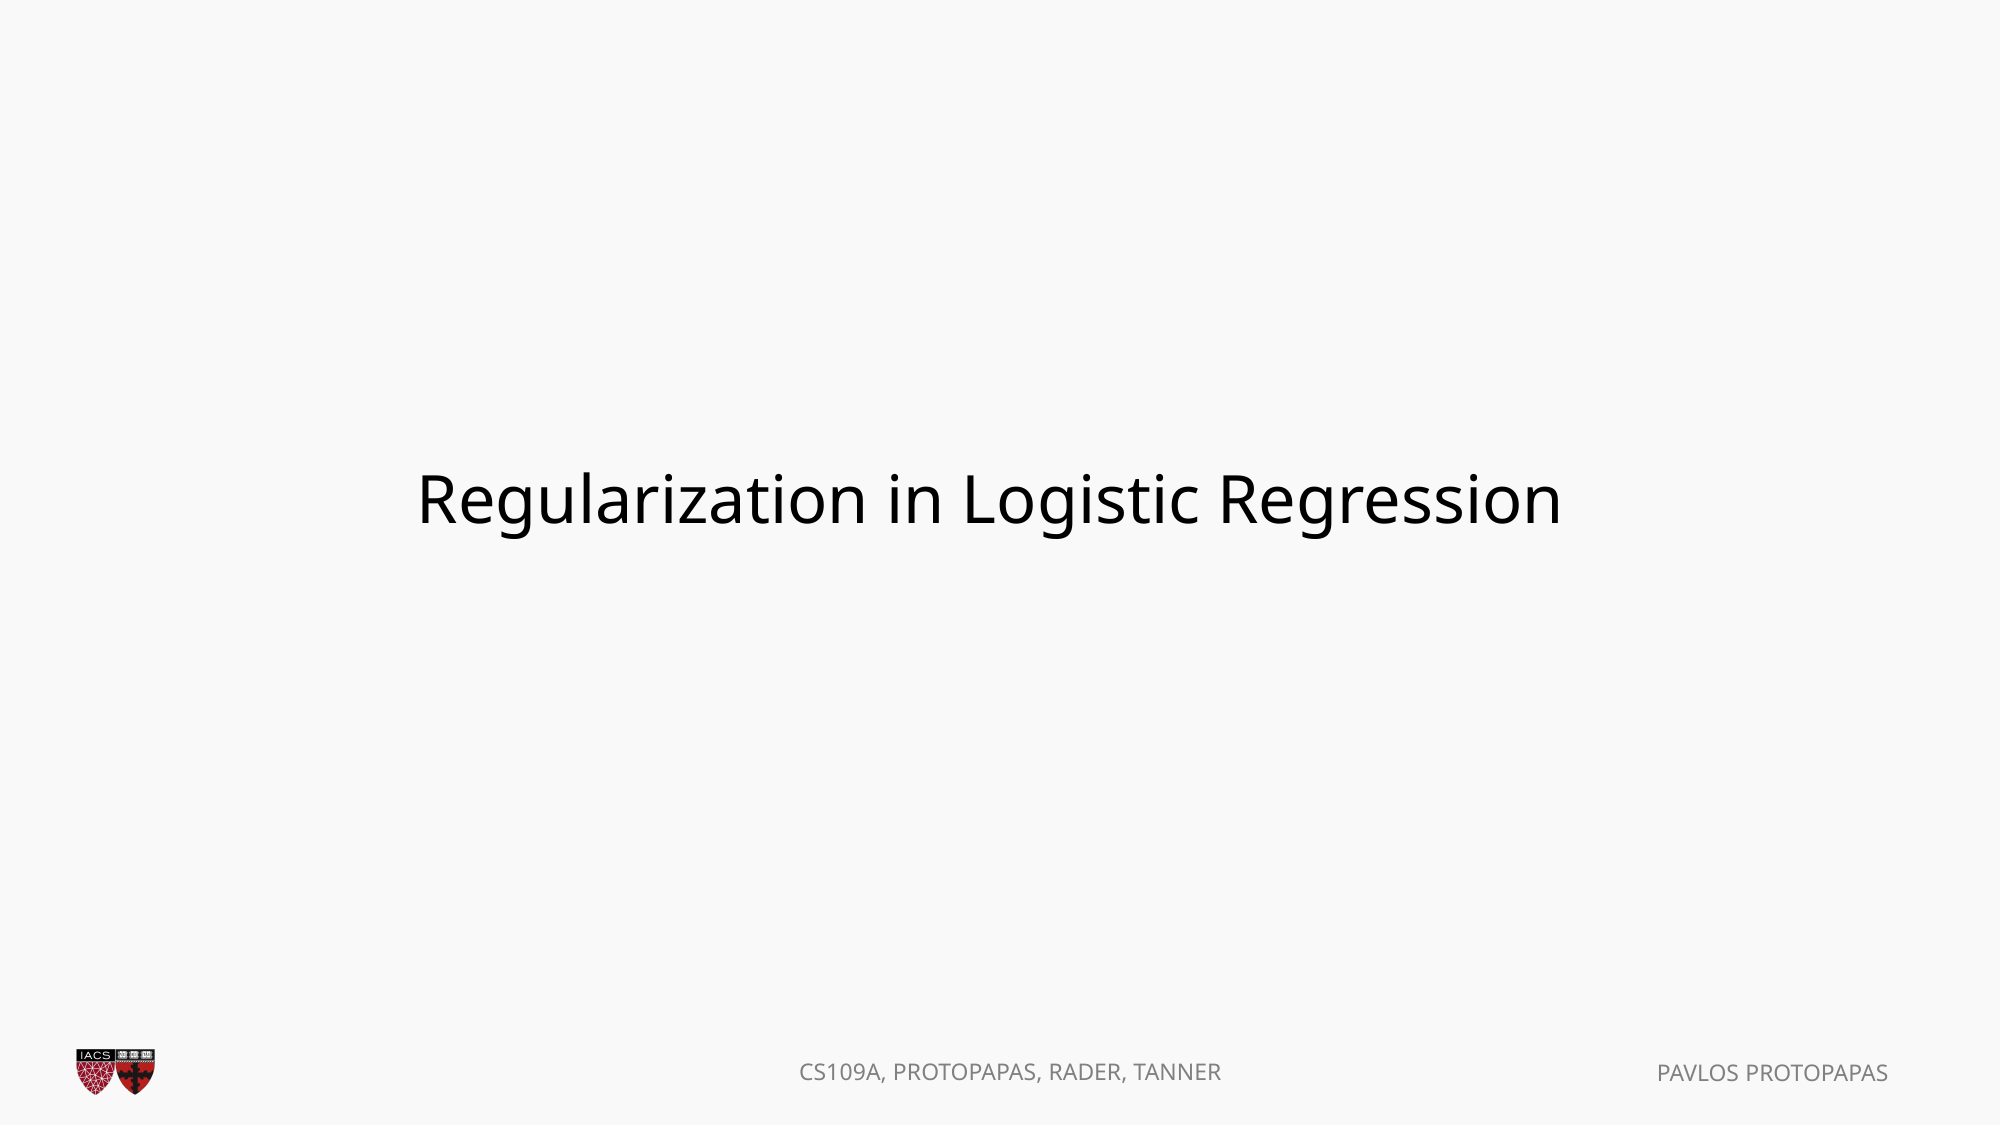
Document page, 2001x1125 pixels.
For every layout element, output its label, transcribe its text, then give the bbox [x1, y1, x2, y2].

title Regularization in Logistic Regression [99, 449, 1900, 576]
picture [75, 1049, 155, 1095]
